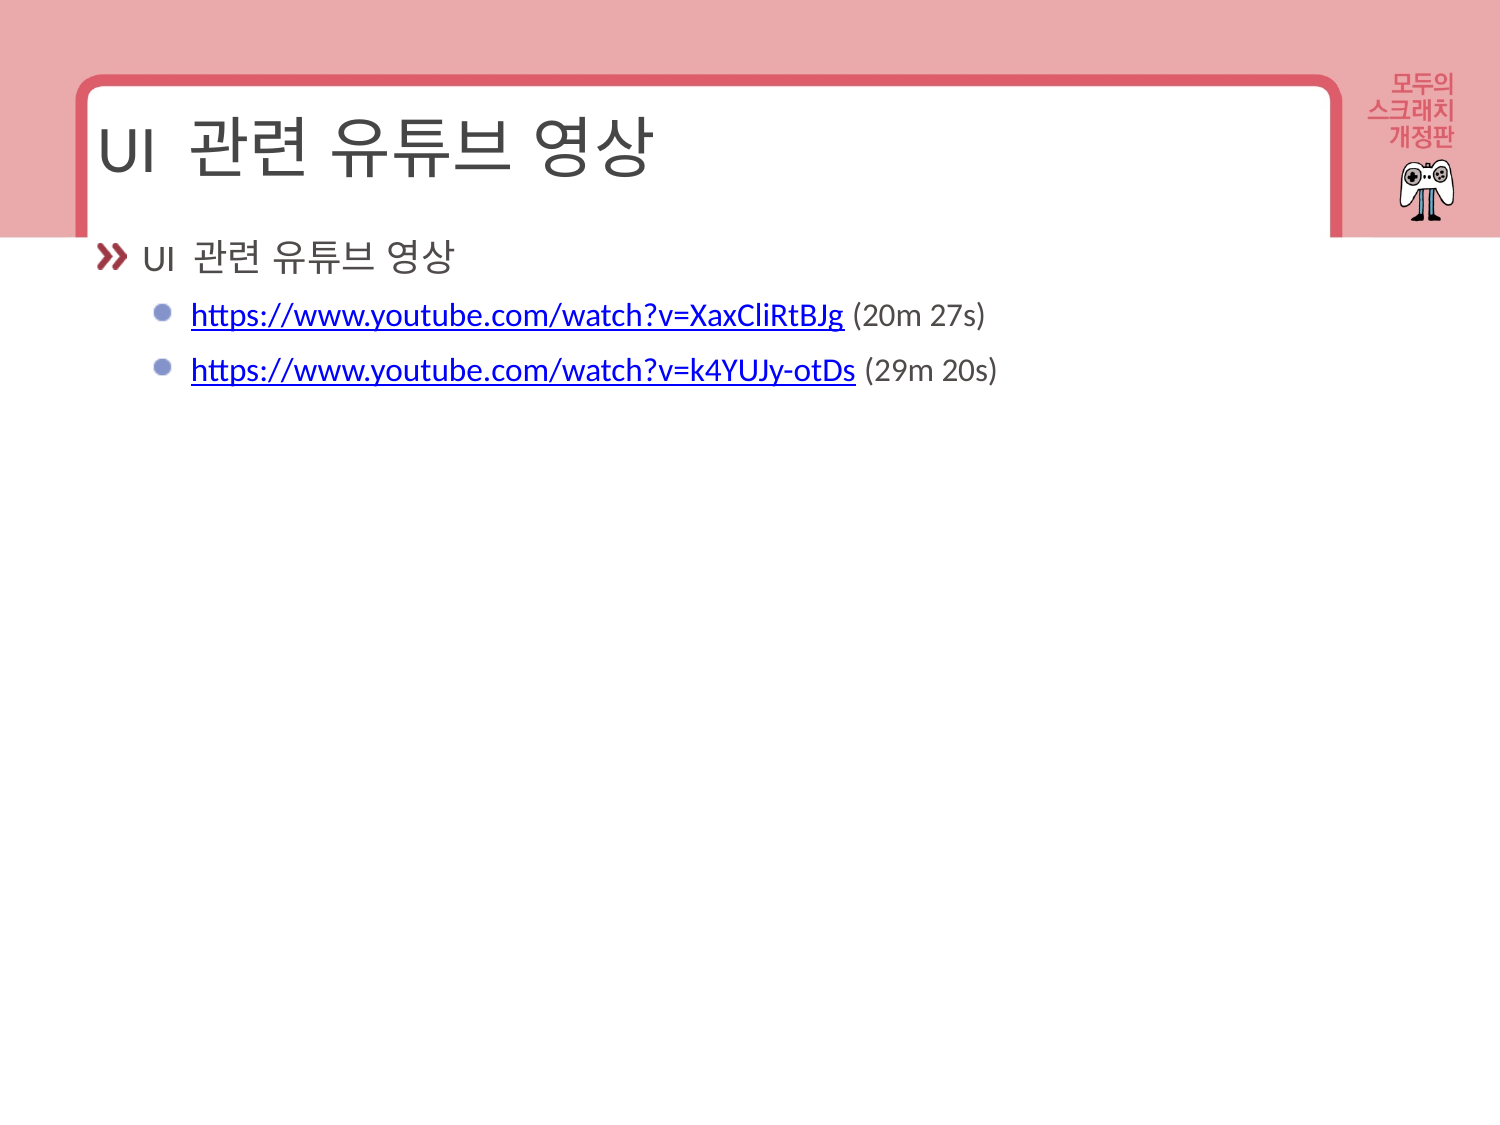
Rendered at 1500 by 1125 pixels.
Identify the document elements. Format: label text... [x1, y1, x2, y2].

picture [0, 0, 1500, 1125]
title UI 관련 유튜브 영상 [82, 61, 1413, 193]
list UI 관련 유튜브 영상 https://www.youtube.com/watch?v=XaxCliRtBJg (20m 27s) https://www.youtube.com/watch?v=k4YUJy-otDs (29m 20s) [81, 222, 1412, 1037]
